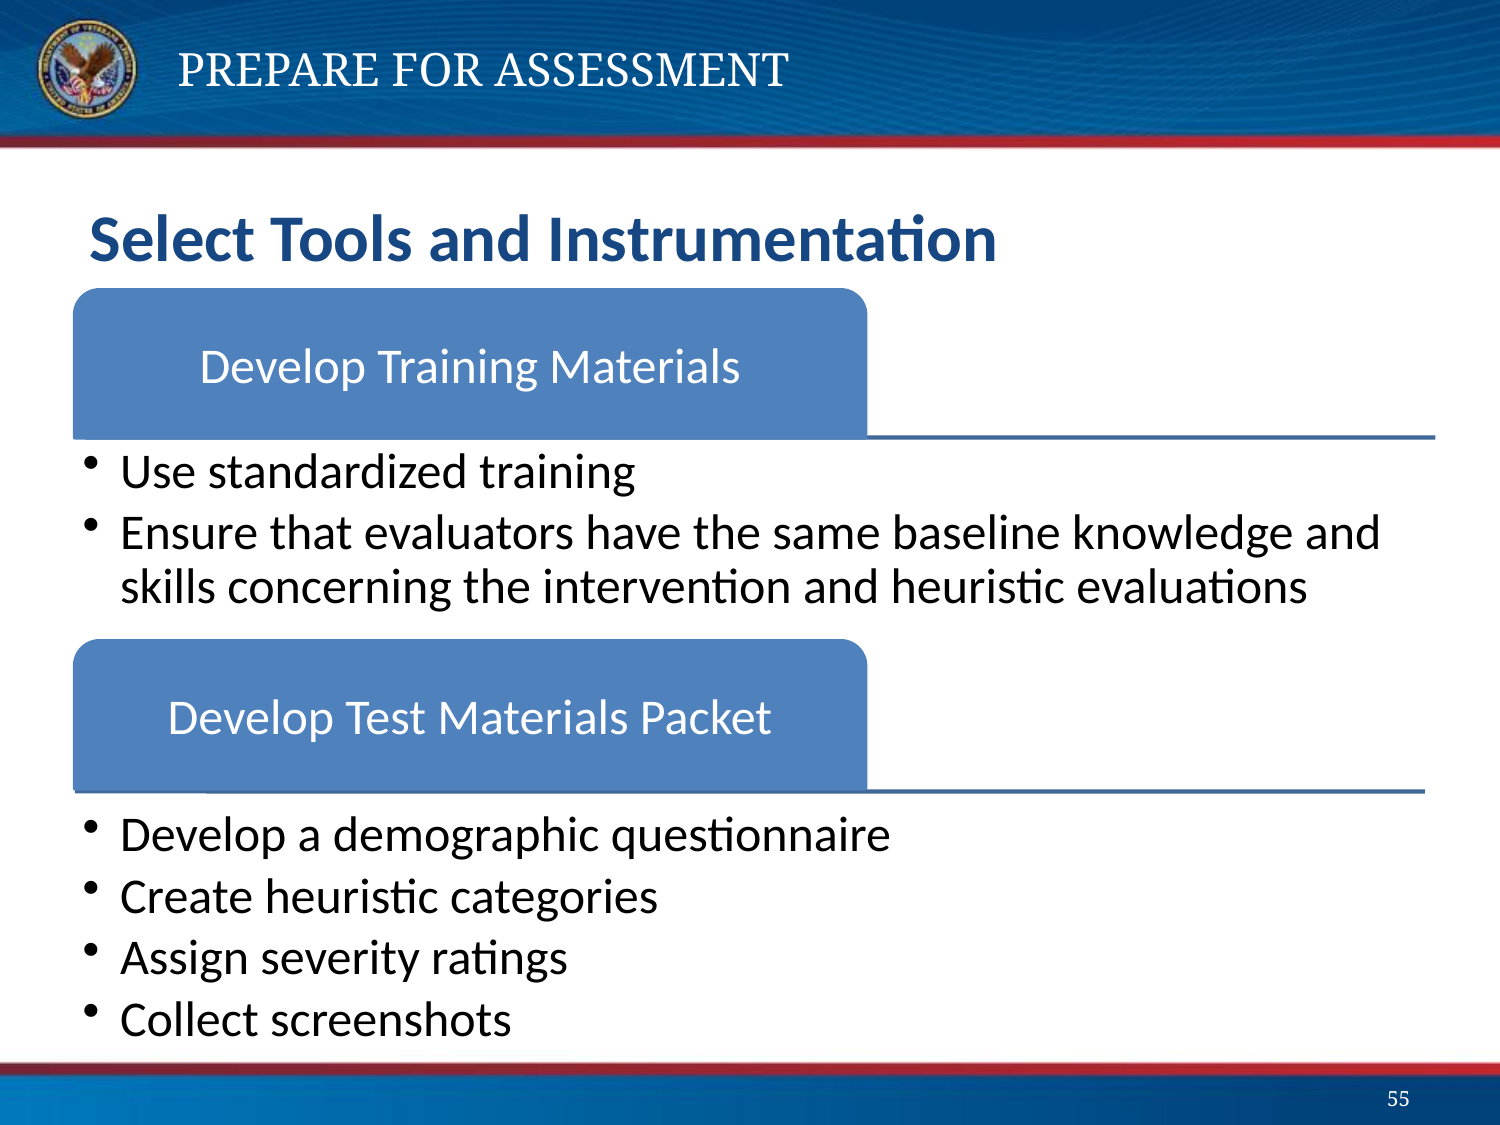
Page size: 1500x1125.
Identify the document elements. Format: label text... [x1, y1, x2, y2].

title Prepare for Assessment [162, 12, 1425, 124]
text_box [74, 289, 1426, 1059]
slide_number 55 [1074, 1074, 1425, 1125]
list Select Tools and Instrumentation [75, 187, 1425, 263]
picture [0, 0, 1500, 1125]
